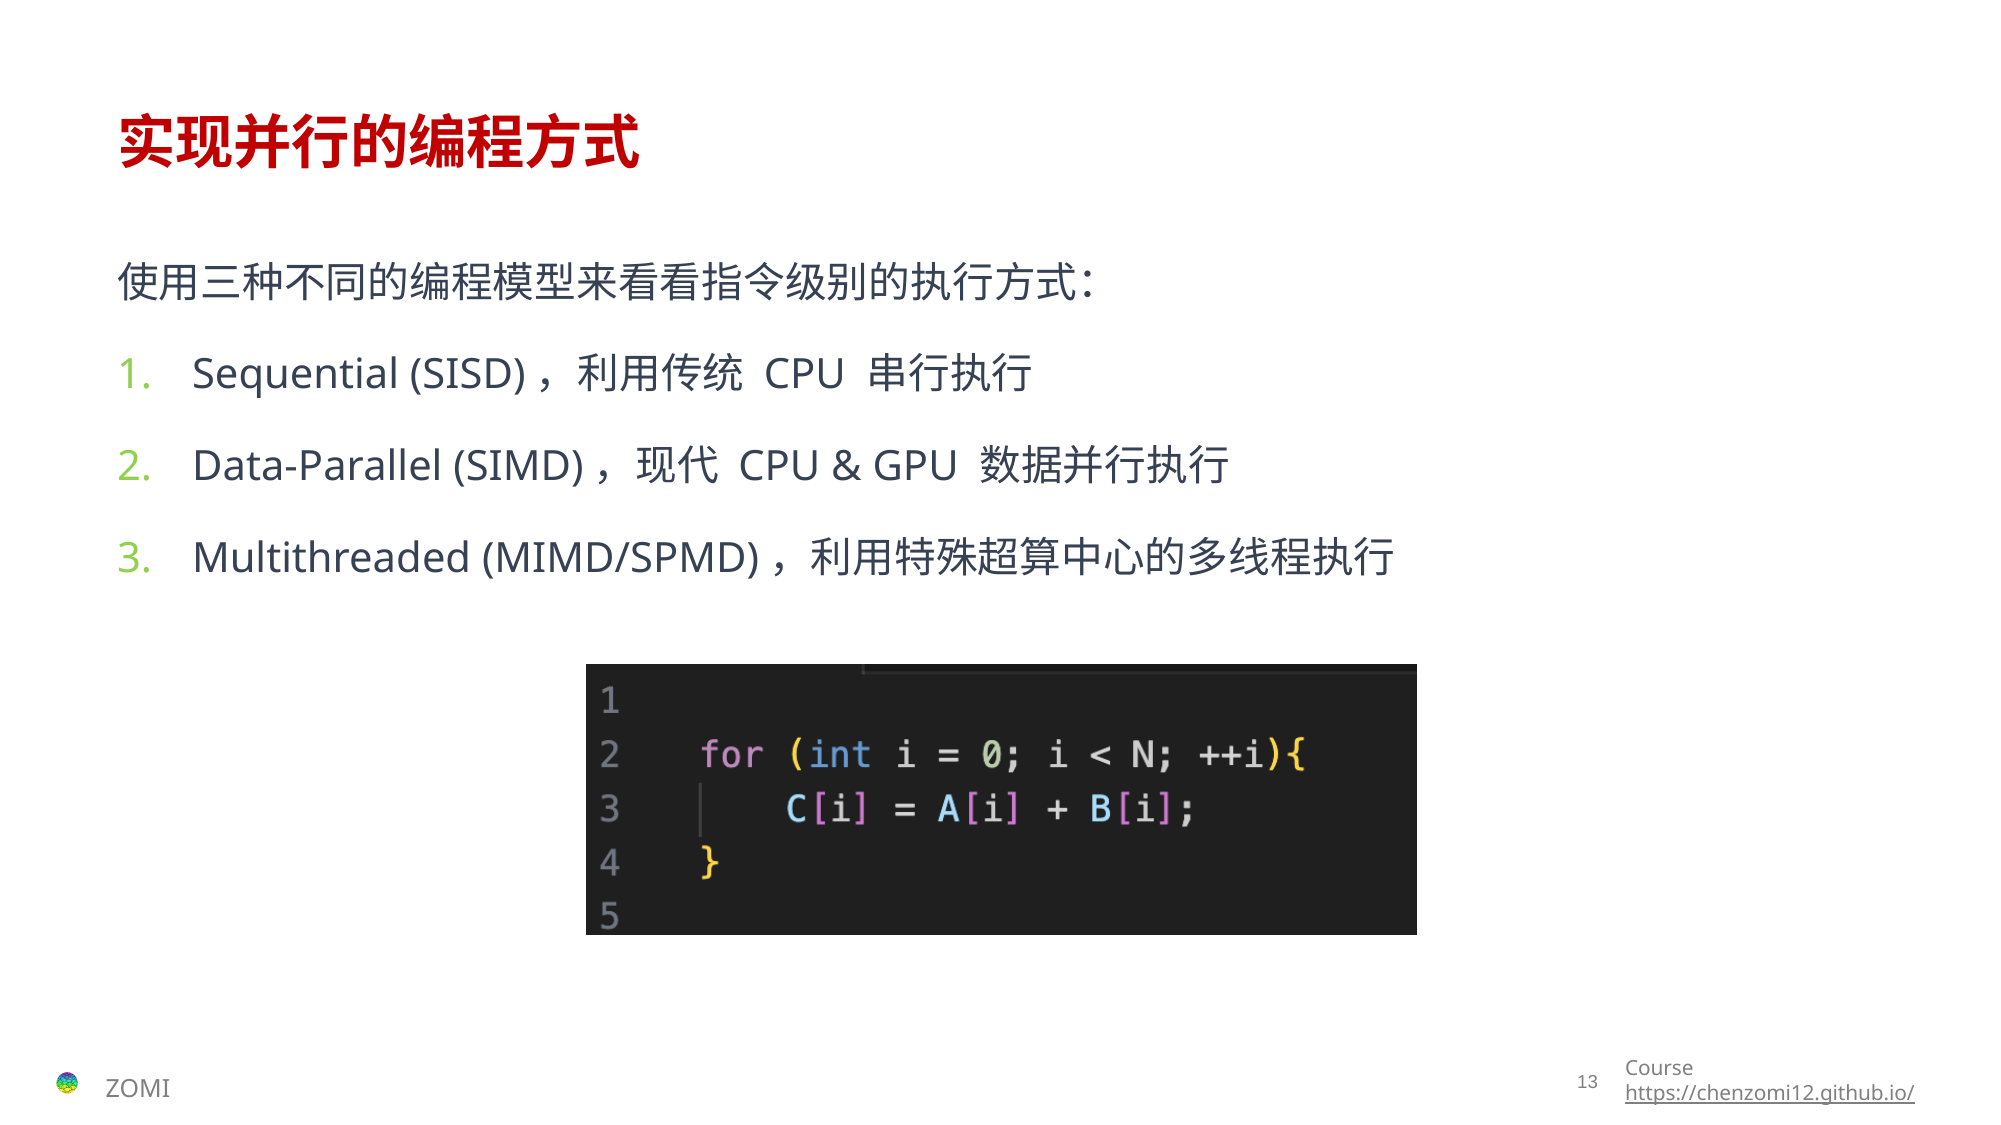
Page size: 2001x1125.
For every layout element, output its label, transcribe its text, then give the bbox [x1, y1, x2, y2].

picture [586, 663, 1417, 936]
title 实现并行的编程方式 [102, 91, 1901, 189]
list 使用三种不同的编程模型来看看指令级别的执行方式： Sequential (SISD)，利用传统 CPU 串行执行 Data-Parallel (SIMD)，现代 CPU & GPU 数据并行执行 Multithreaded (MIMD/SPMD)，利用特殊超算中心的多线程执行 [102, 223, 1901, 612]
picture [57, 1073, 77, 1093]
